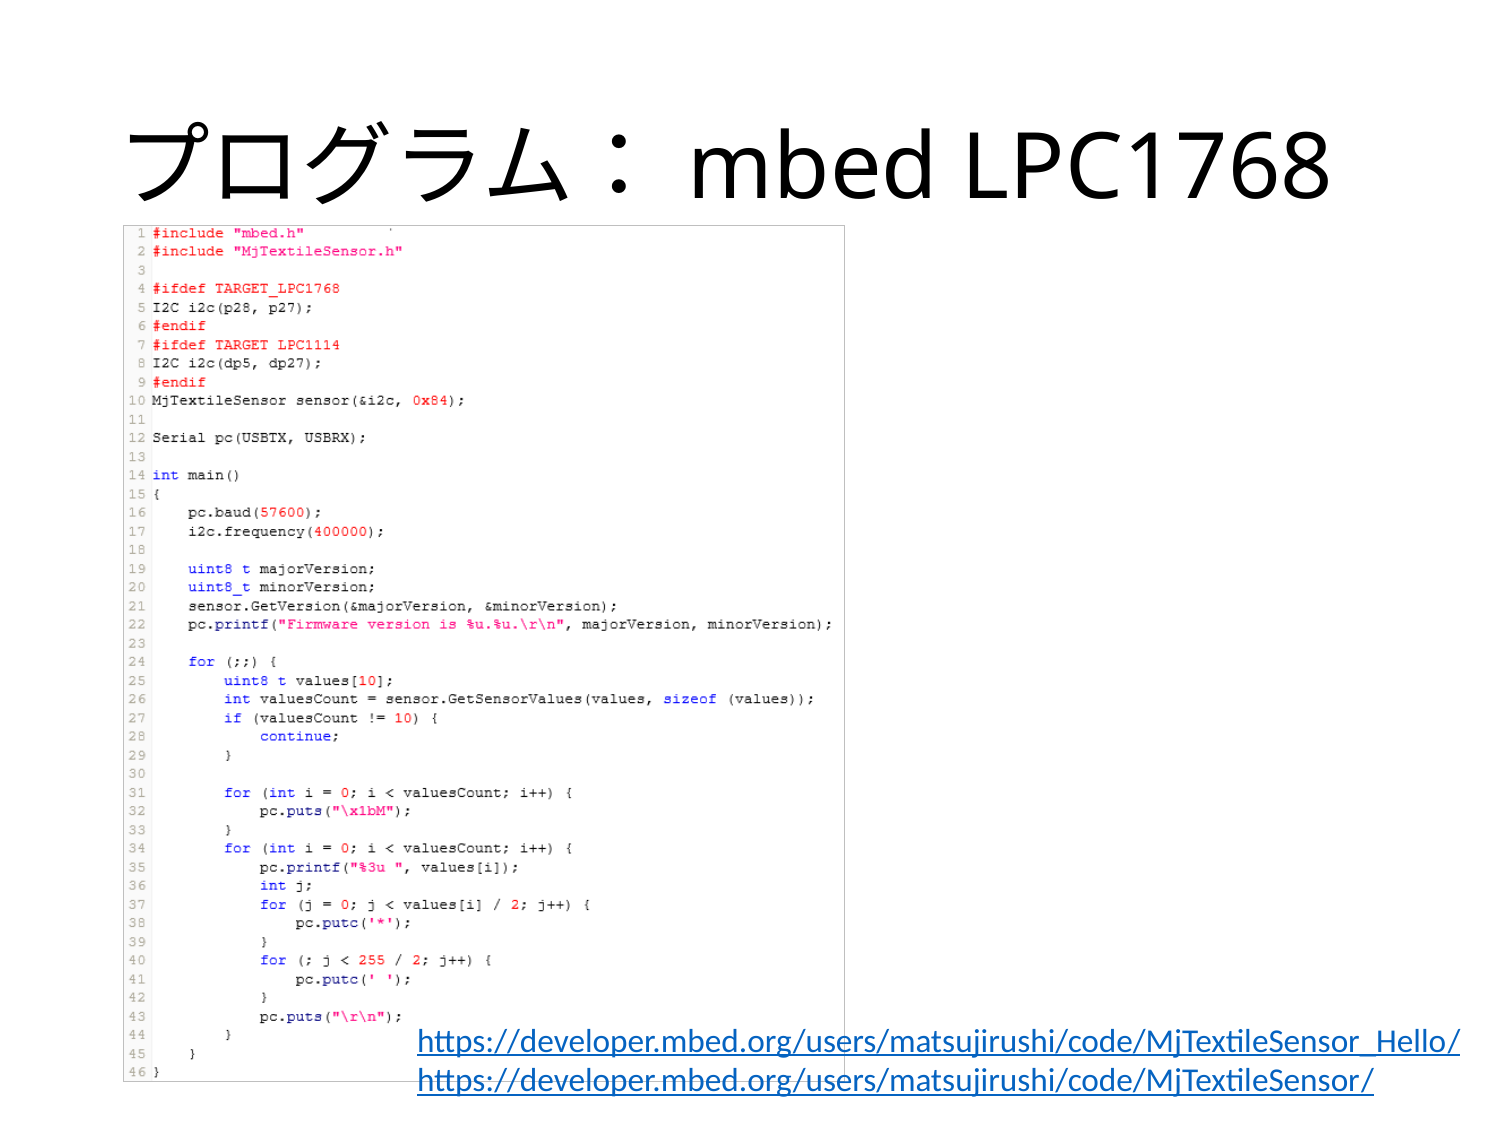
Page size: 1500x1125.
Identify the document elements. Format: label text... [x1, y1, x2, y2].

picture [123, 225, 845, 1082]
title プログラム：mbed LPC1768 [103, 59, 1397, 278]
text_box https://developer.mbed.org/users/matsujirushi/code/MjTextileSensor_Hello/ https://developer.mbed.org/users/matsujirushi/code/MjTextileSensor/ [402, 1011, 1476, 1106]
